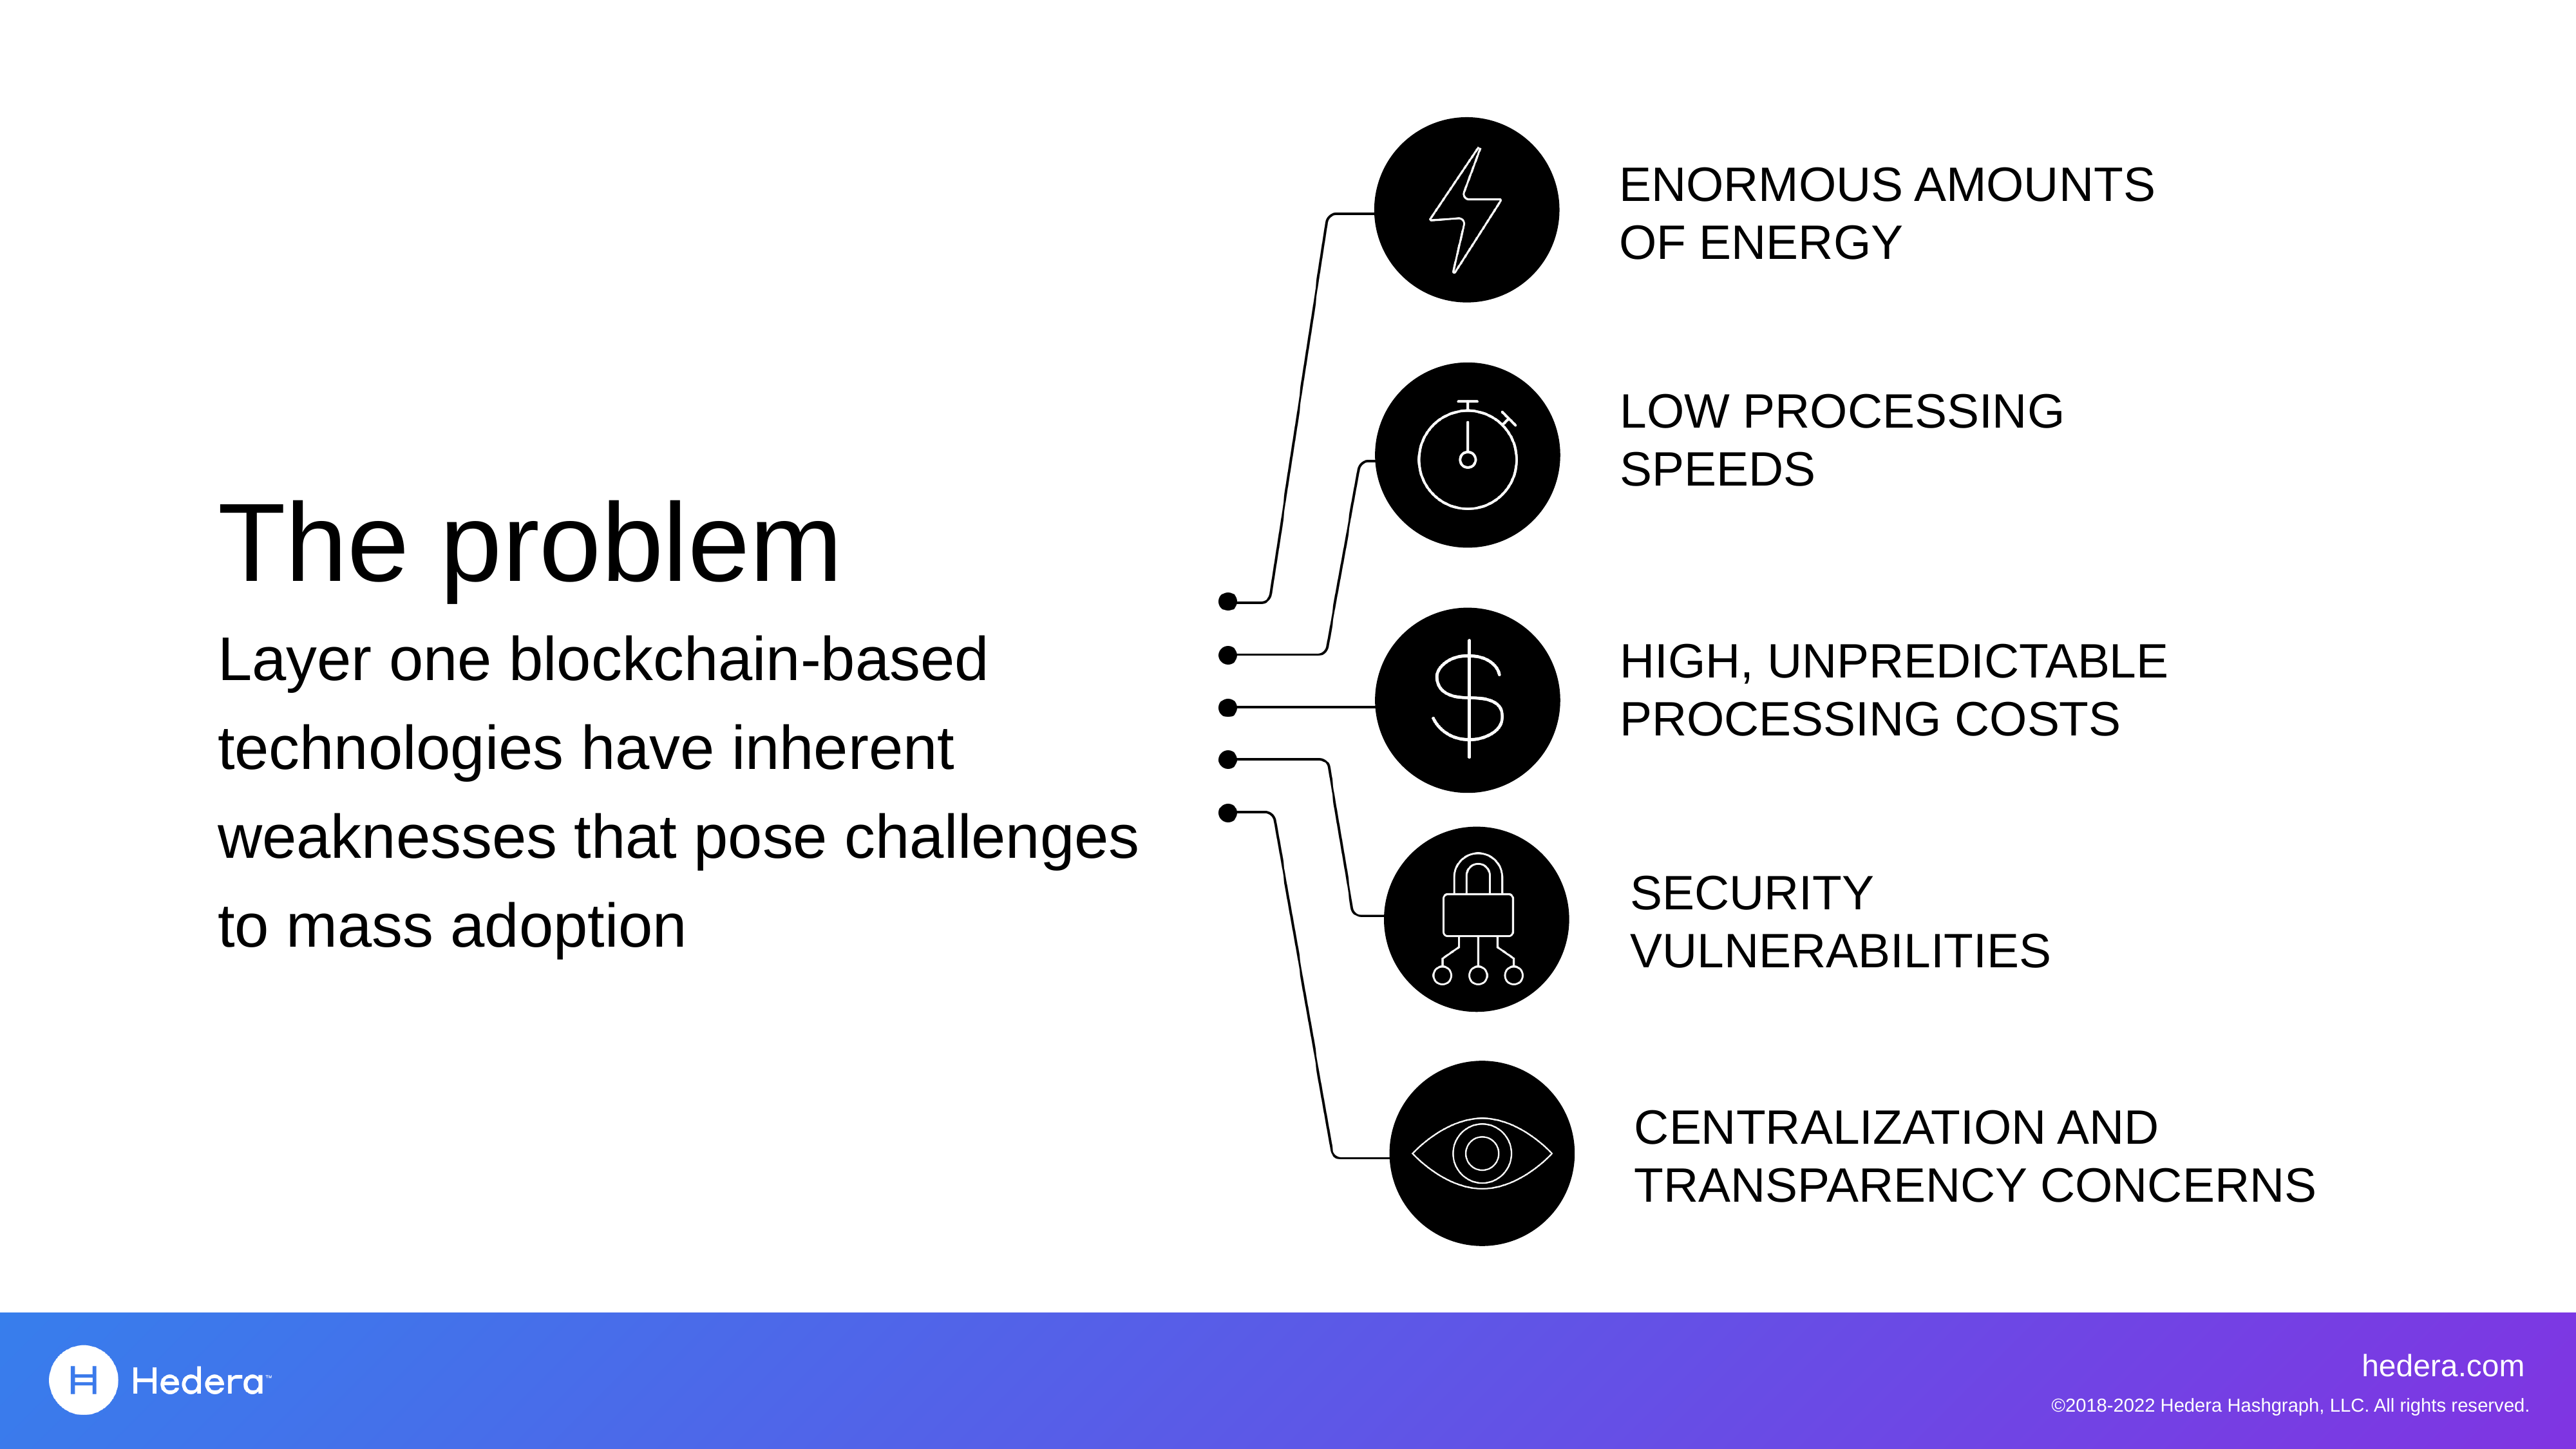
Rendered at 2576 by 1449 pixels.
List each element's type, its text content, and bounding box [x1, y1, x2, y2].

text_box The problem Layer one blockchain-based technologies have inherent weaknesses that pose challenges to mass adoption [218, 443, 1163, 960]
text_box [1218, 117, 2427, 1247]
picture [49, 1345, 272, 1415]
